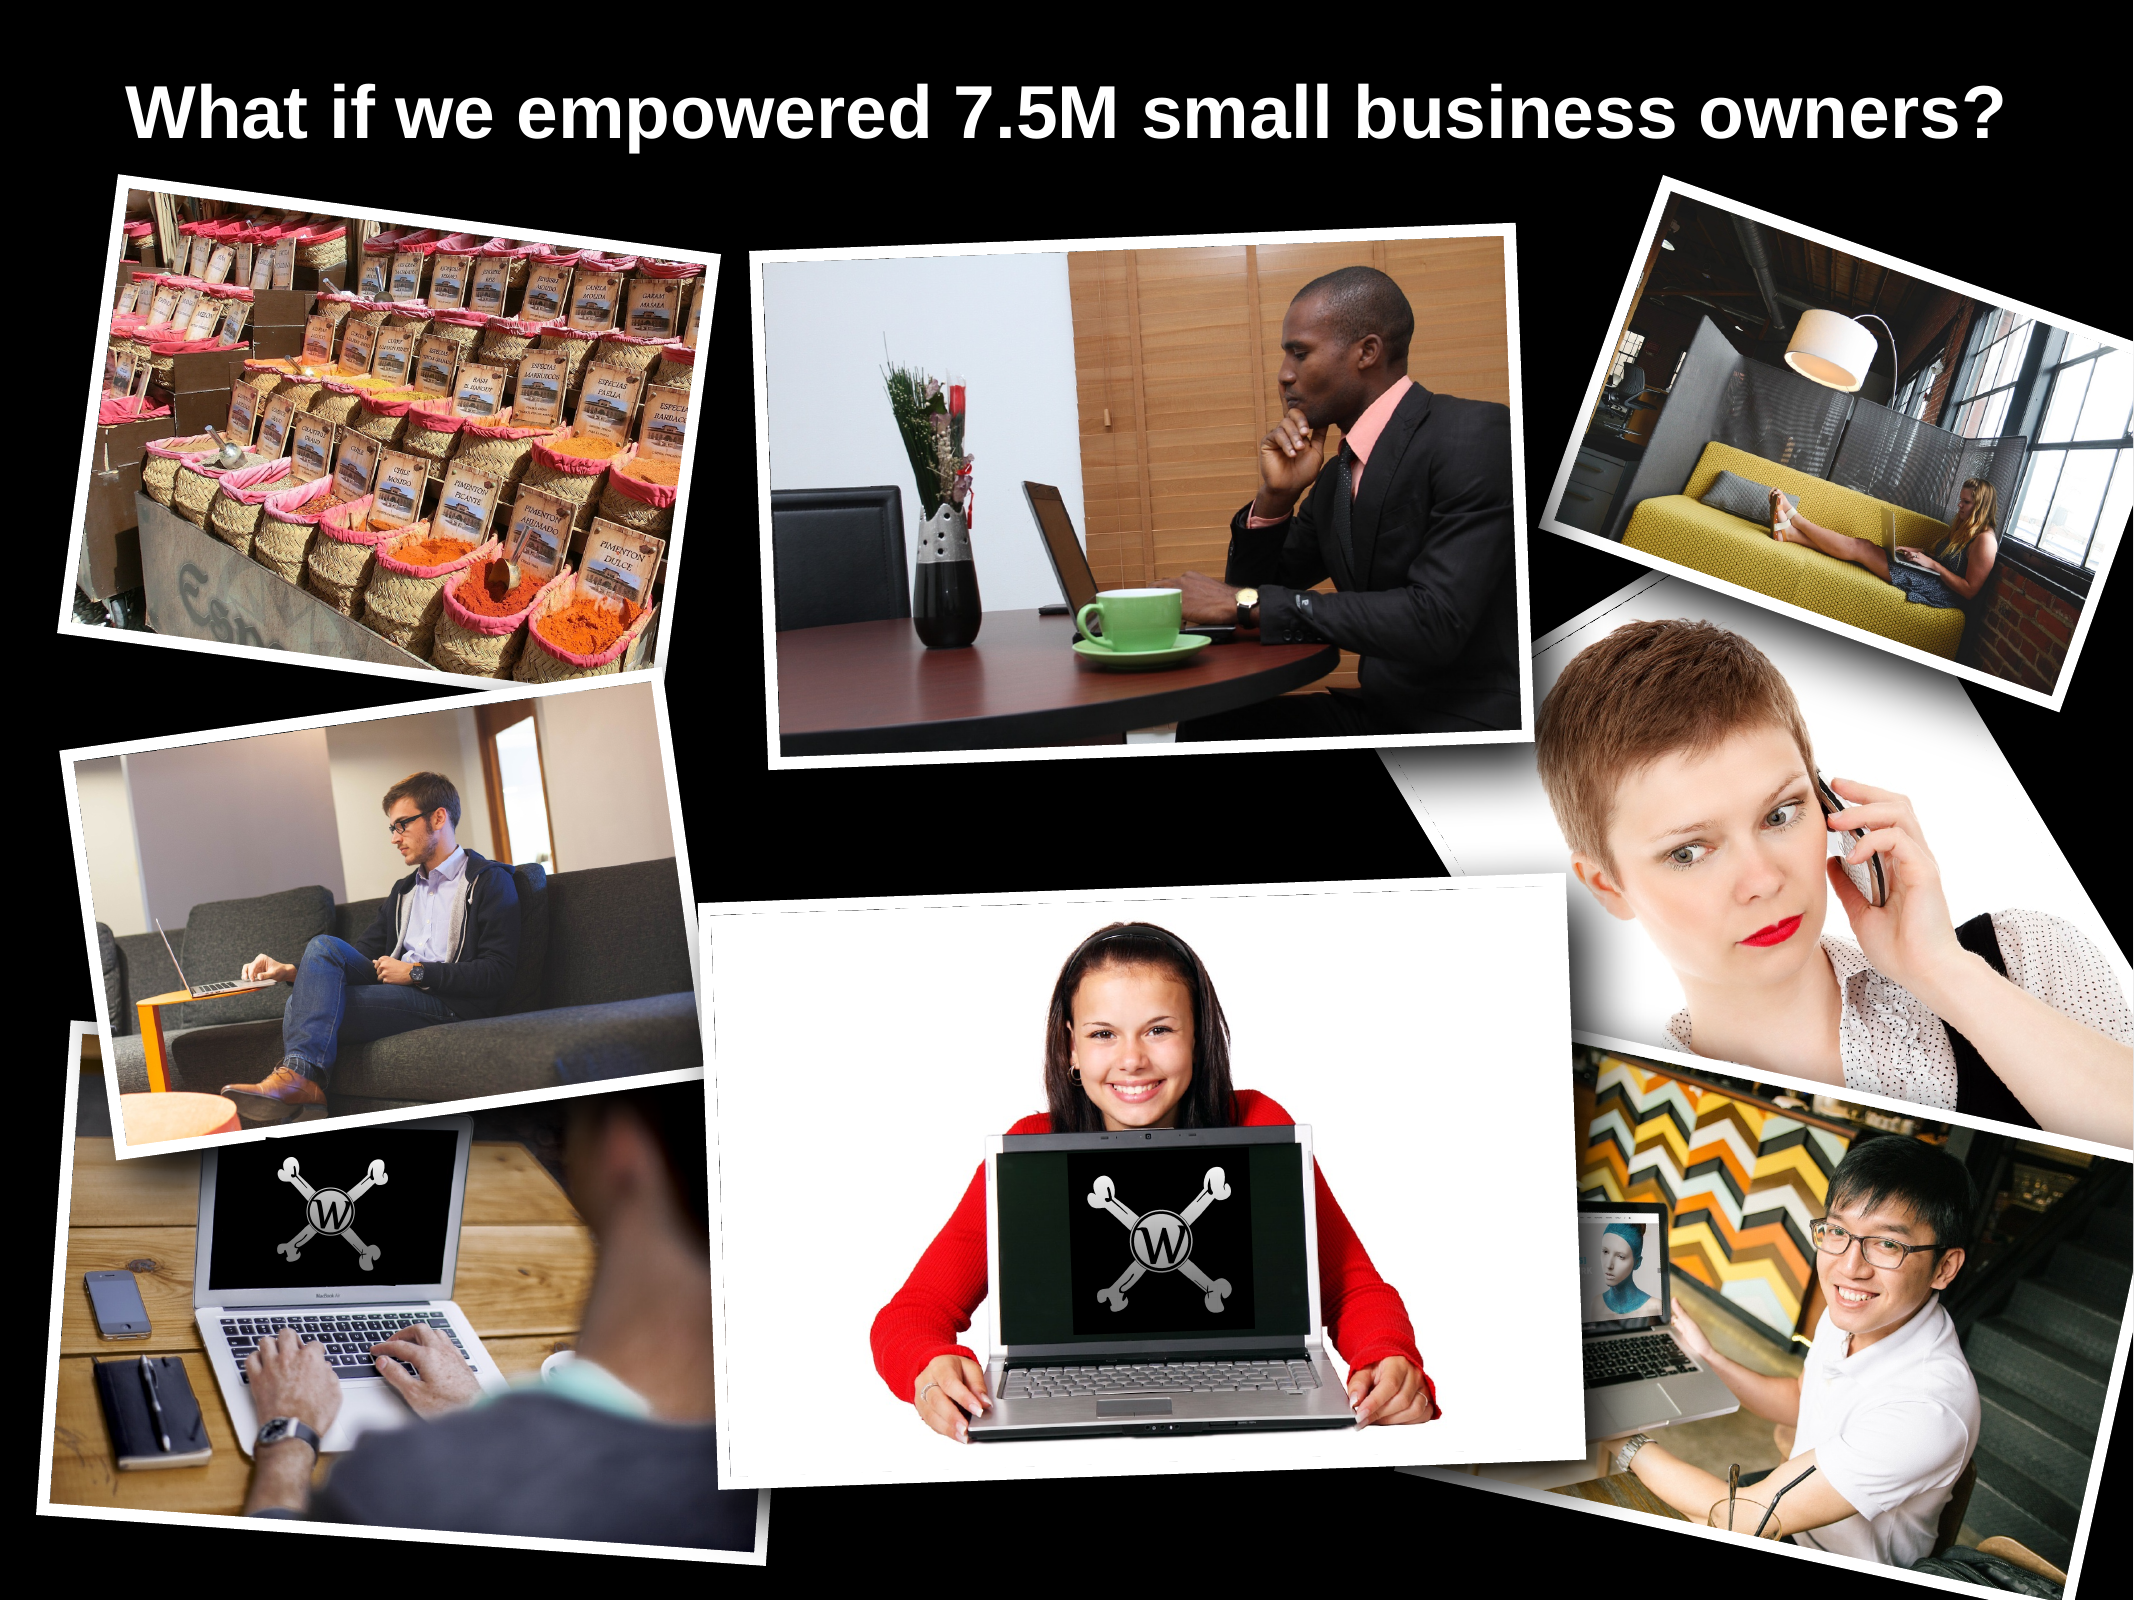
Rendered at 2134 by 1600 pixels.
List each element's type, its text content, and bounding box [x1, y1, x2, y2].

picture [73, 189, 706, 684]
picture [50, 192, 2134, 1600]
text_box What if we empowered 7.5M small business owners? [116, 55, 2017, 162]
